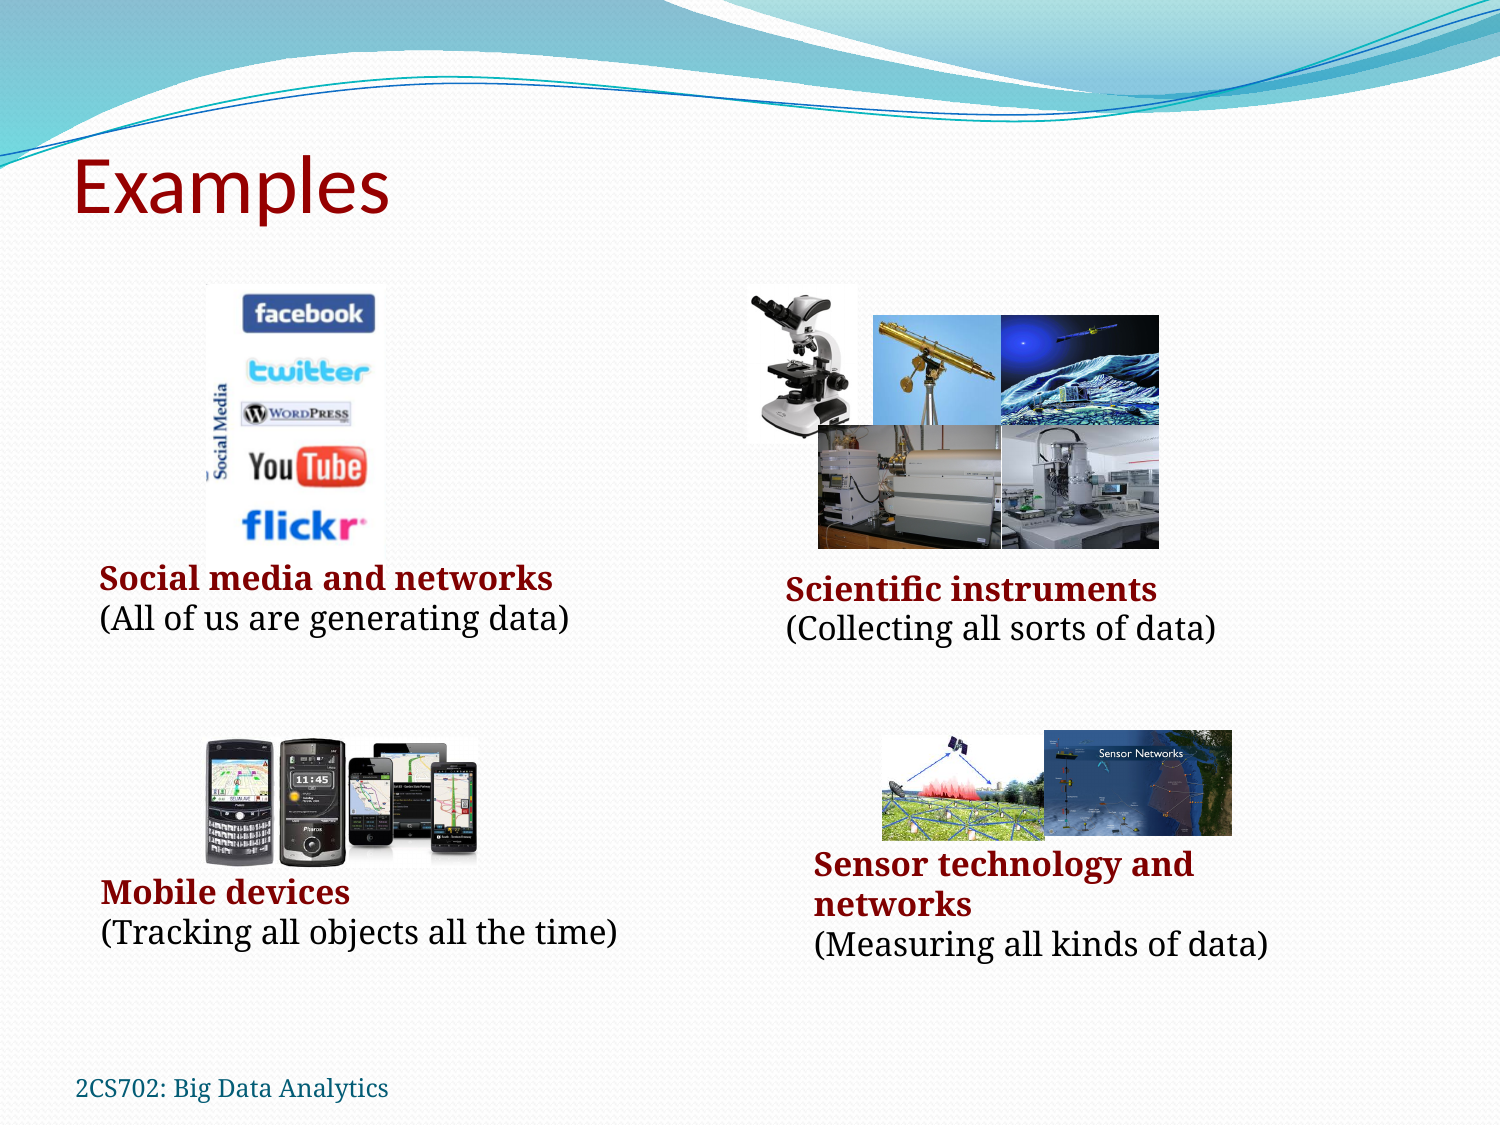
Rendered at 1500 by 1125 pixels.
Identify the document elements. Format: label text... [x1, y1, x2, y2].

slide_number 2CS702: Big Data Analytics [75, 1042, 425, 1103]
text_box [106, 736, 613, 961]
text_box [747, 284, 1226, 657]
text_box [798, 729, 1319, 973]
title Examples [72, 101, 1423, 230]
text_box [106, 284, 564, 646]
